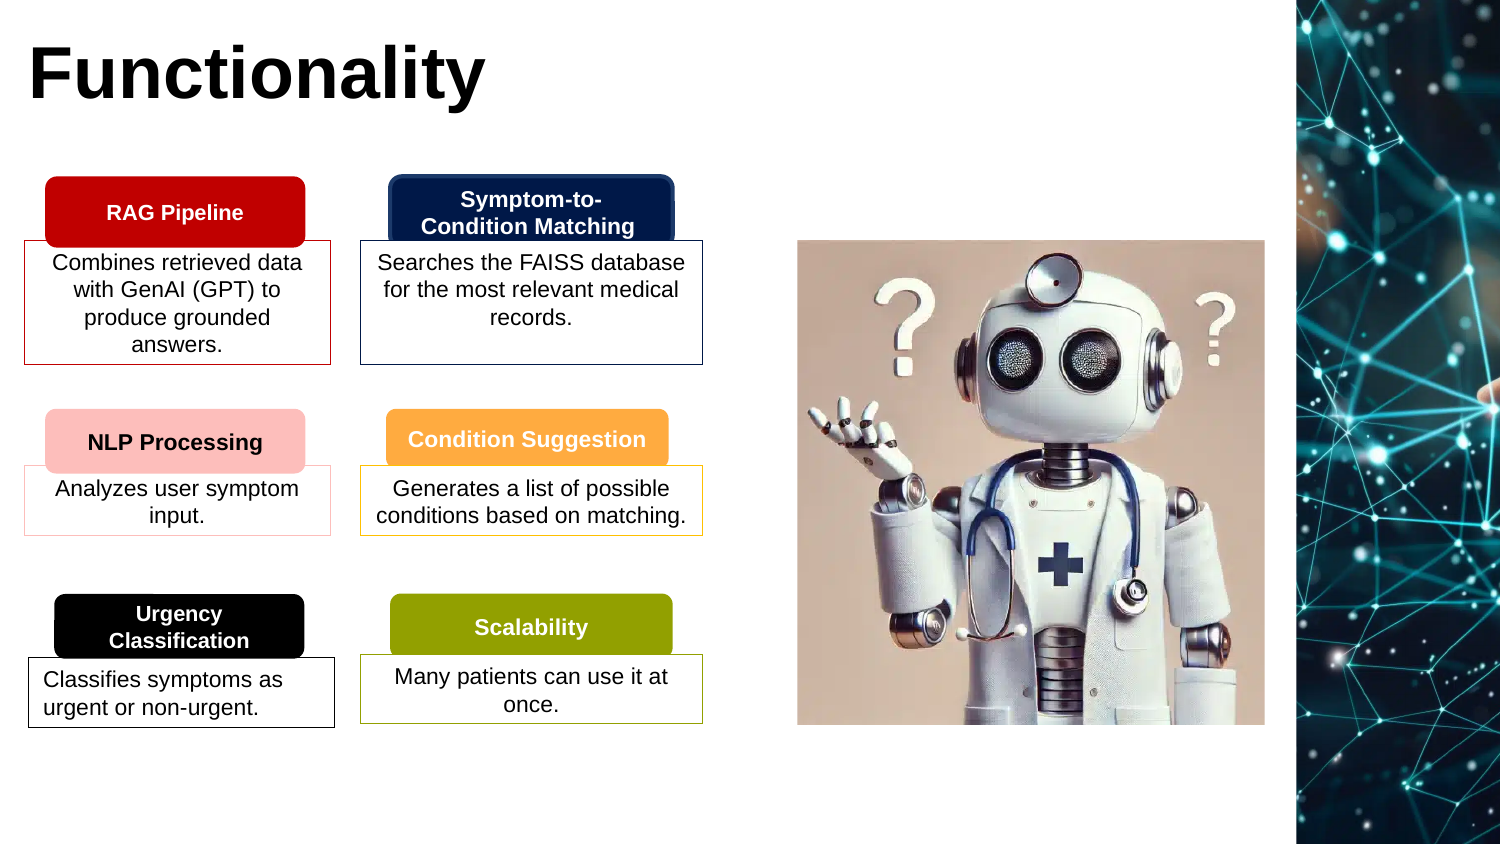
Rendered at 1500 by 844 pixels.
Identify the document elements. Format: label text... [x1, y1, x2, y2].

picture [1296, 0, 1500, 844]
text_box Scalability [387, 591, 675, 654]
text_box RAG Pipeline [43, 174, 308, 250]
text_box Combines retrieved data with GenAI (GPT) to produce grounded answers. [24, 240, 331, 365]
text_box Urgency Classification [52, 591, 307, 661]
text_box Symptom-to-Condition Matching [388, 174, 675, 240]
text_box Generates a list of possible conditions based on matching. [360, 465, 703, 536]
title Functionality [13, 10, 1412, 130]
text_box Analyzes user symptom input. [24, 465, 331, 536]
text_box NLP Processing [43, 406, 308, 476]
picture [797, 239, 1265, 726]
text_box Searches the FAISS database for the most relevant medical records. [360, 240, 703, 365]
picture [1484, 611, 1490, 618]
text_box Many patients can use it at once. [360, 654, 703, 724]
text_box Classifies symptoms as urgent or non-urgent. [28, 657, 335, 728]
text_box Condition Suggestion [383, 406, 671, 465]
